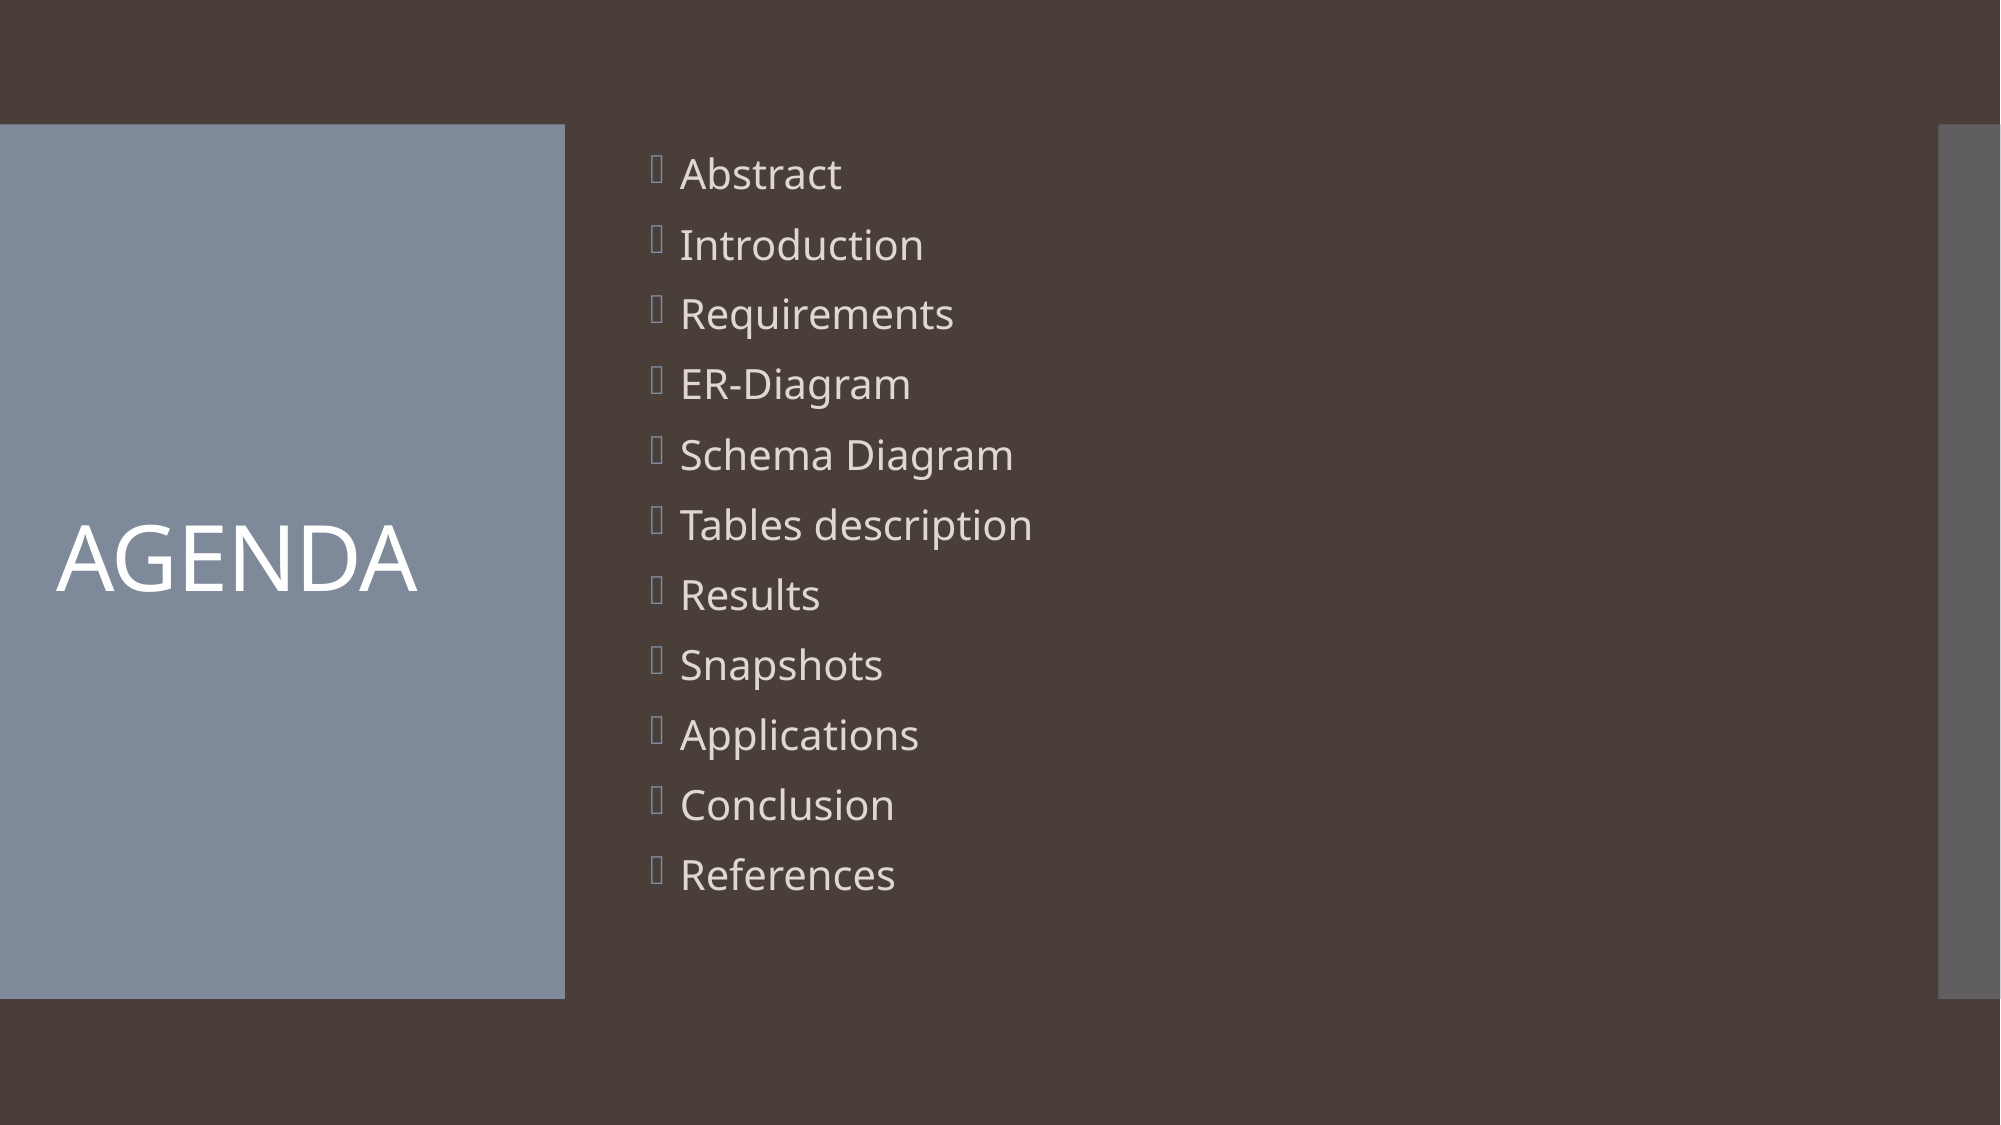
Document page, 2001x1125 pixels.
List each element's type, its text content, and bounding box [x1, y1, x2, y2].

title AGENDA [41, 184, 525, 940]
list Abstract Introduction Requirements ER-Diagram Schema Diagram Tables description Results Snapshots Applications Conclusion References [634, 141, 1835, 982]
